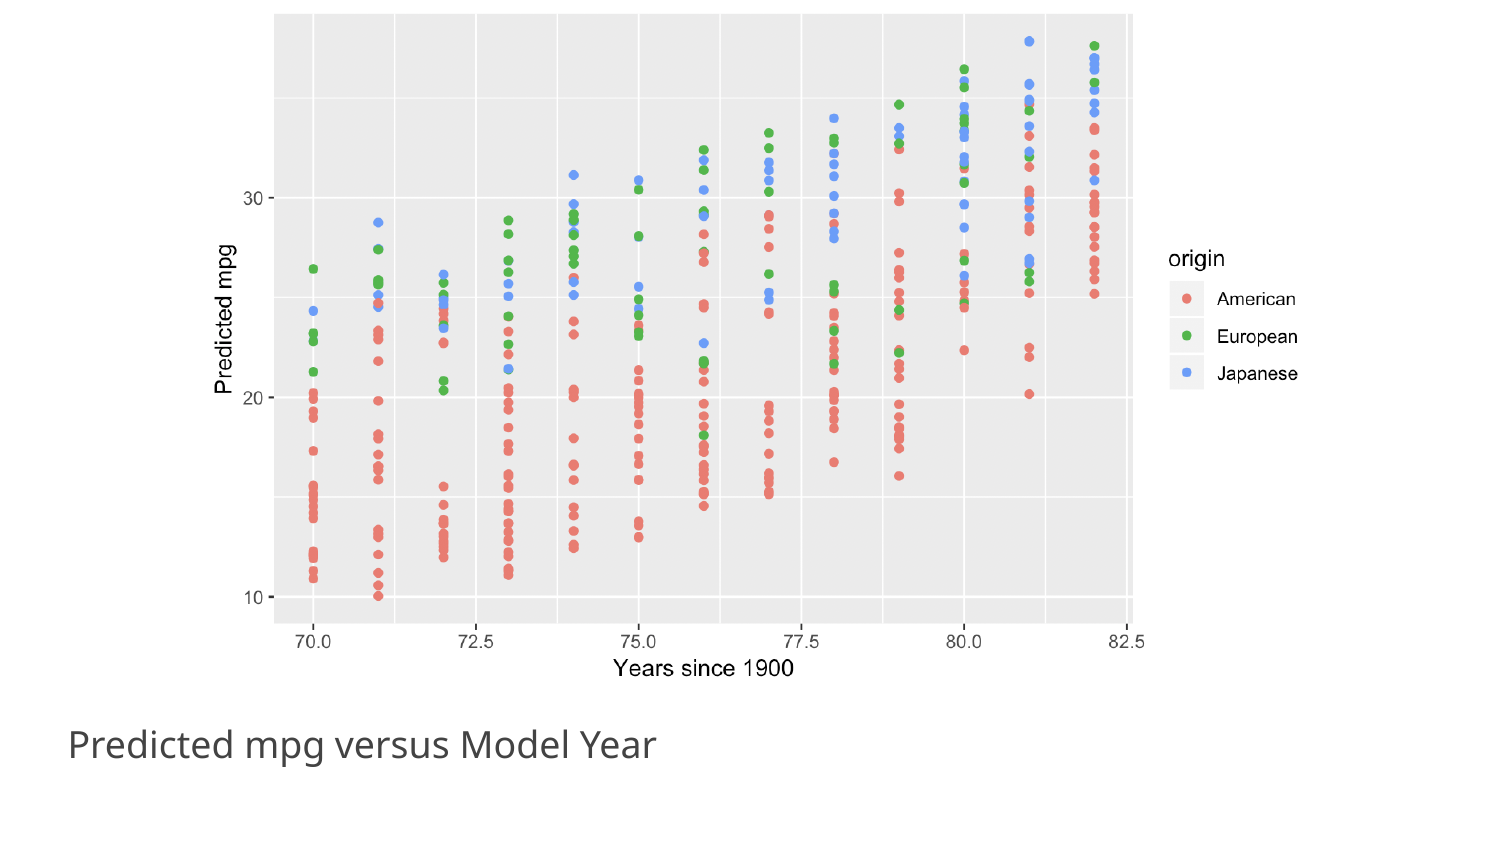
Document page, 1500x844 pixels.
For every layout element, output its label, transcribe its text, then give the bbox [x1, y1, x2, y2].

list Predicted mpg versus Model Year [52, 694, 1037, 793]
picture [190, 0, 1310, 695]
